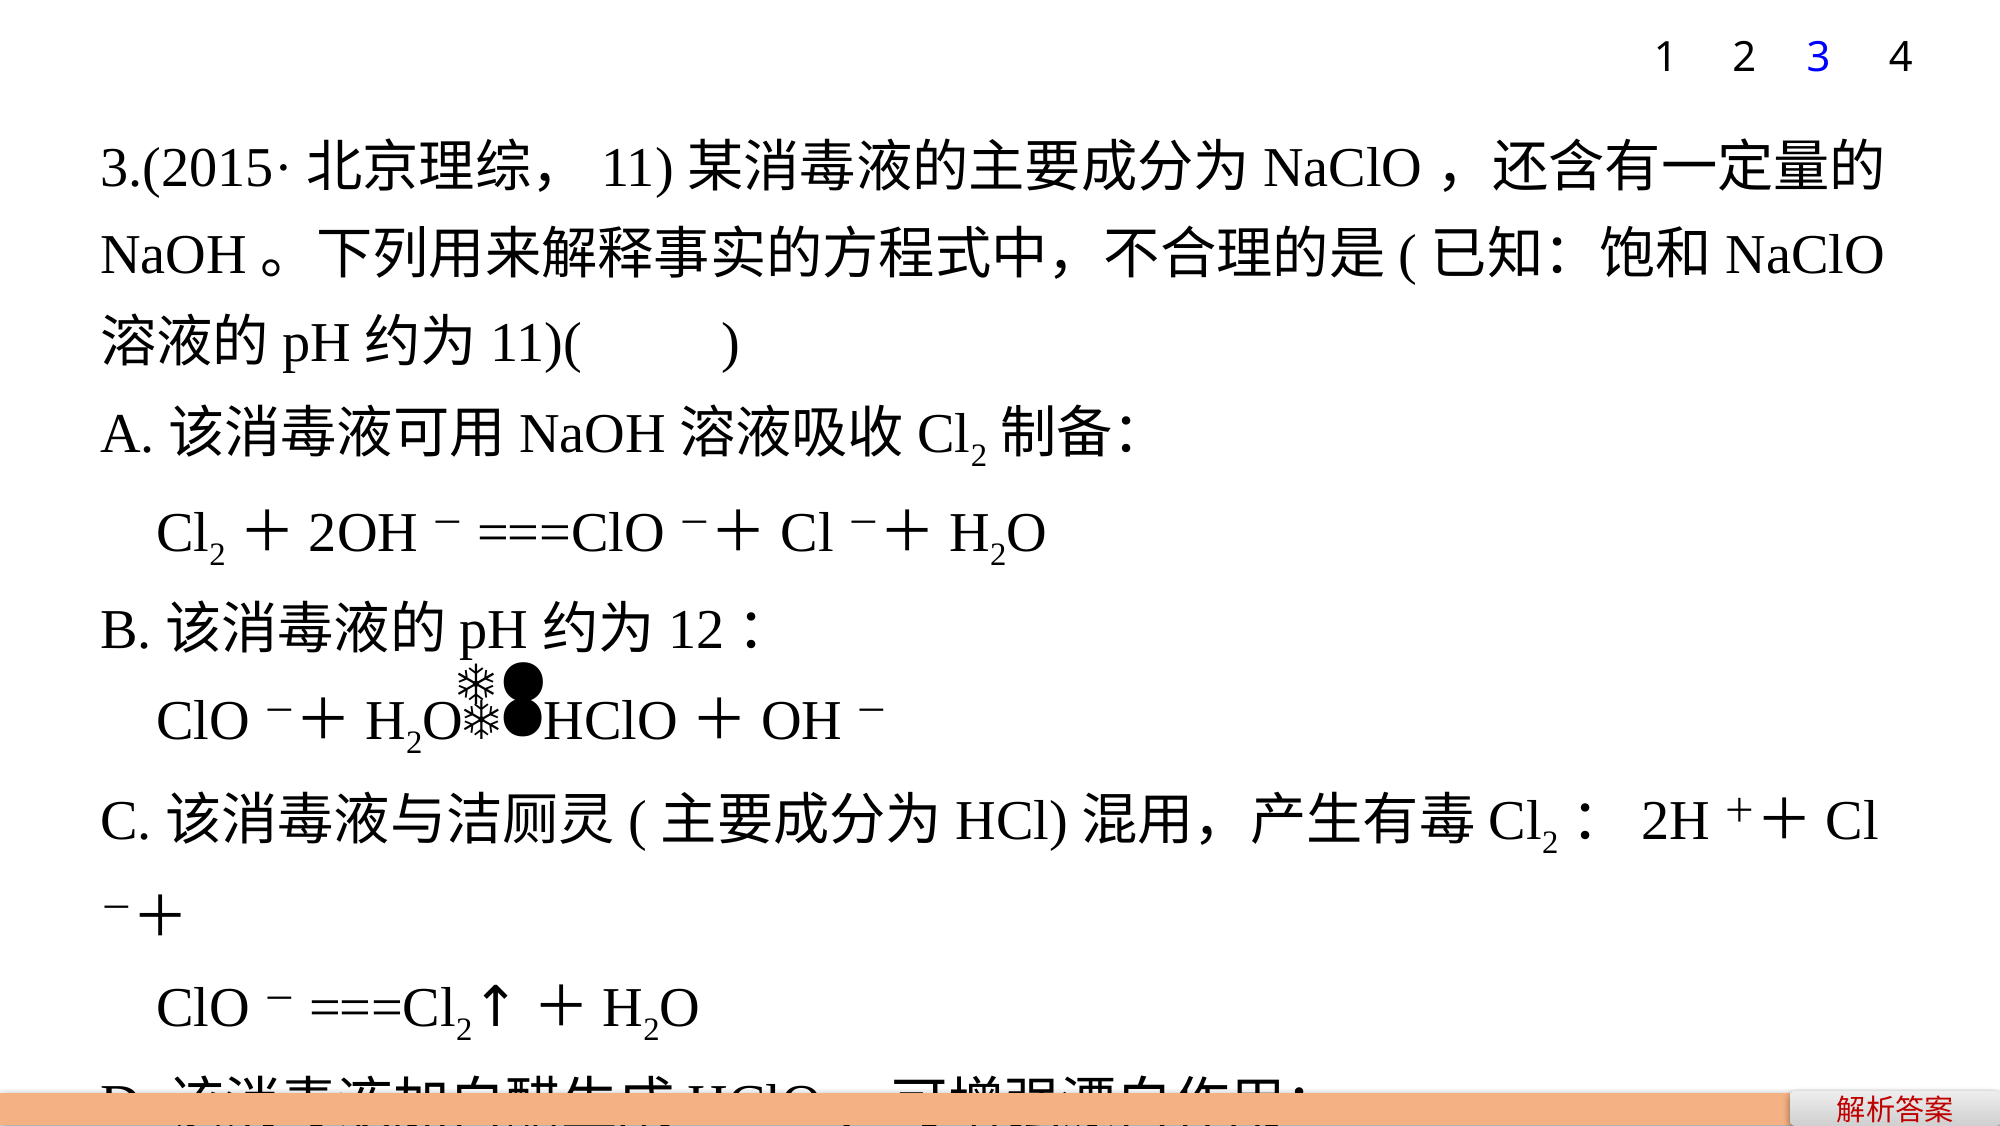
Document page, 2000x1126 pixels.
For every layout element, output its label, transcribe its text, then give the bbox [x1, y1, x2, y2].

text_box 解析答案 [1788, 1089, 2000, 1126]
text_box [0, 1092, 1787, 1126]
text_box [456, 634, 599, 741]
text_box 1 [1632, 7, 1698, 102]
text_box 2 [1715, 7, 1777, 102]
text_box 4 [1867, 7, 1933, 102]
text_box 3.(2015·北京理综，11)某消毒液的主要成分为NaClO，还含有一定量的NaOH。下列用来解释事实的方程式中，不合理的是(已知：饱和NaClO溶液的pH约为11)( ) A.该消毒液可用NaOH溶液吸收Cl2制备： Cl2＋2OH－===ClO－＋Cl－＋H2O B.该消毒液的pH约为12： ClO－＋H2OHClO＋OH－ C.该消毒液与洁厕灵(主要成分为HCl)混用，产生有毒Cl2：2H＋＋Cl－＋ ClO－===Cl2↑＋H2O D.该消毒液加白醋生成HClO，可增强漂白作用： CH3COOH＋ClO－===HClO＋CH3COO－ [80, 99, 1912, 1091]
text_box 3 [1793, 7, 1851, 102]
